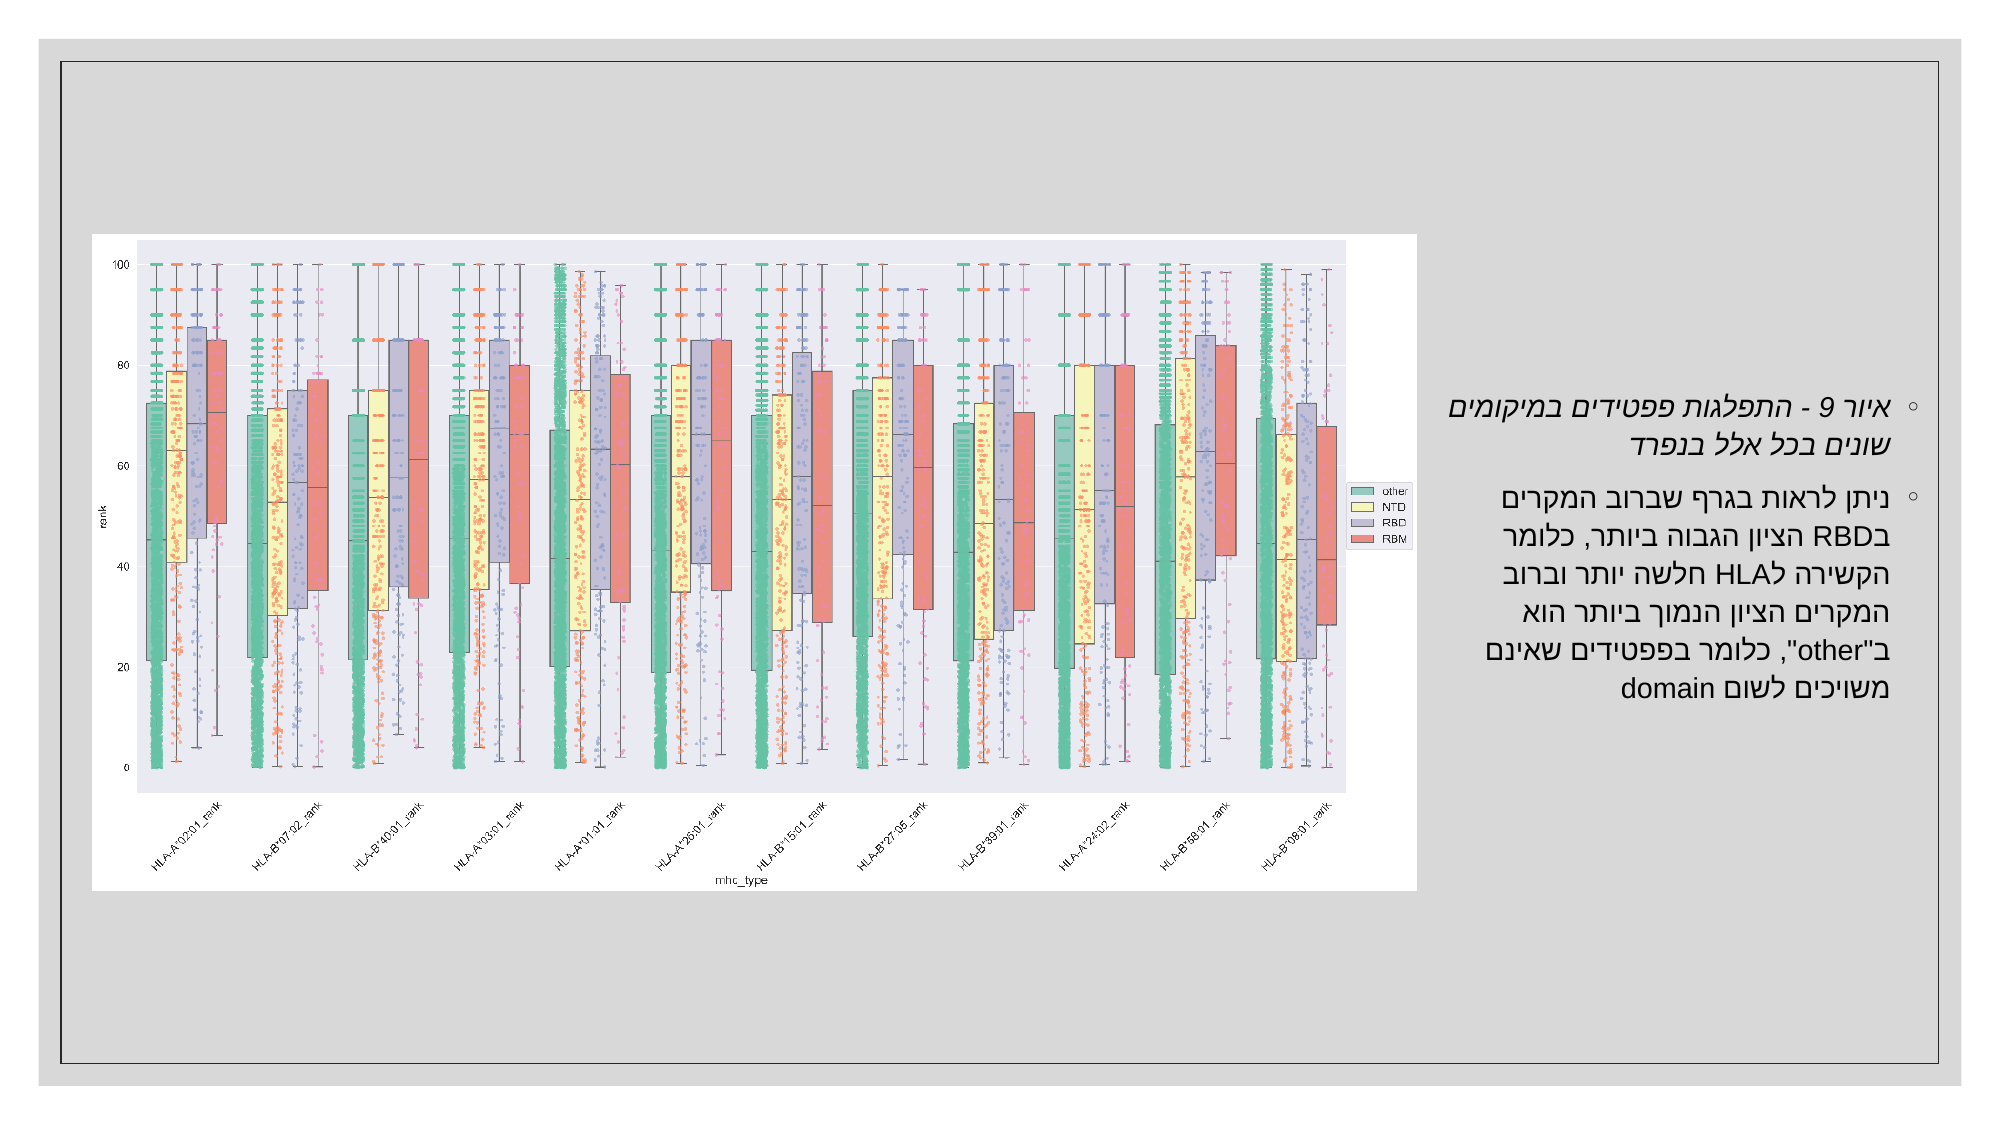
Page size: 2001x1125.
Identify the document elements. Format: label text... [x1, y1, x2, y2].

picture [92, 234, 1417, 891]
text_box איור 9 - התפלגות פפטידים במיקומים שונים בכל אלל בנפרד ניתן לראות בגרף שברוב המקרים בRBD הציון הגבוה ביותר, כלומר הקשירה לHLA חלשה יותר וברוב המקרים הציון הנמוך ביותר הוא ב"other", כלומר בפפטידים שאינם משויכים לשום domain [1423, 378, 1933, 713]
